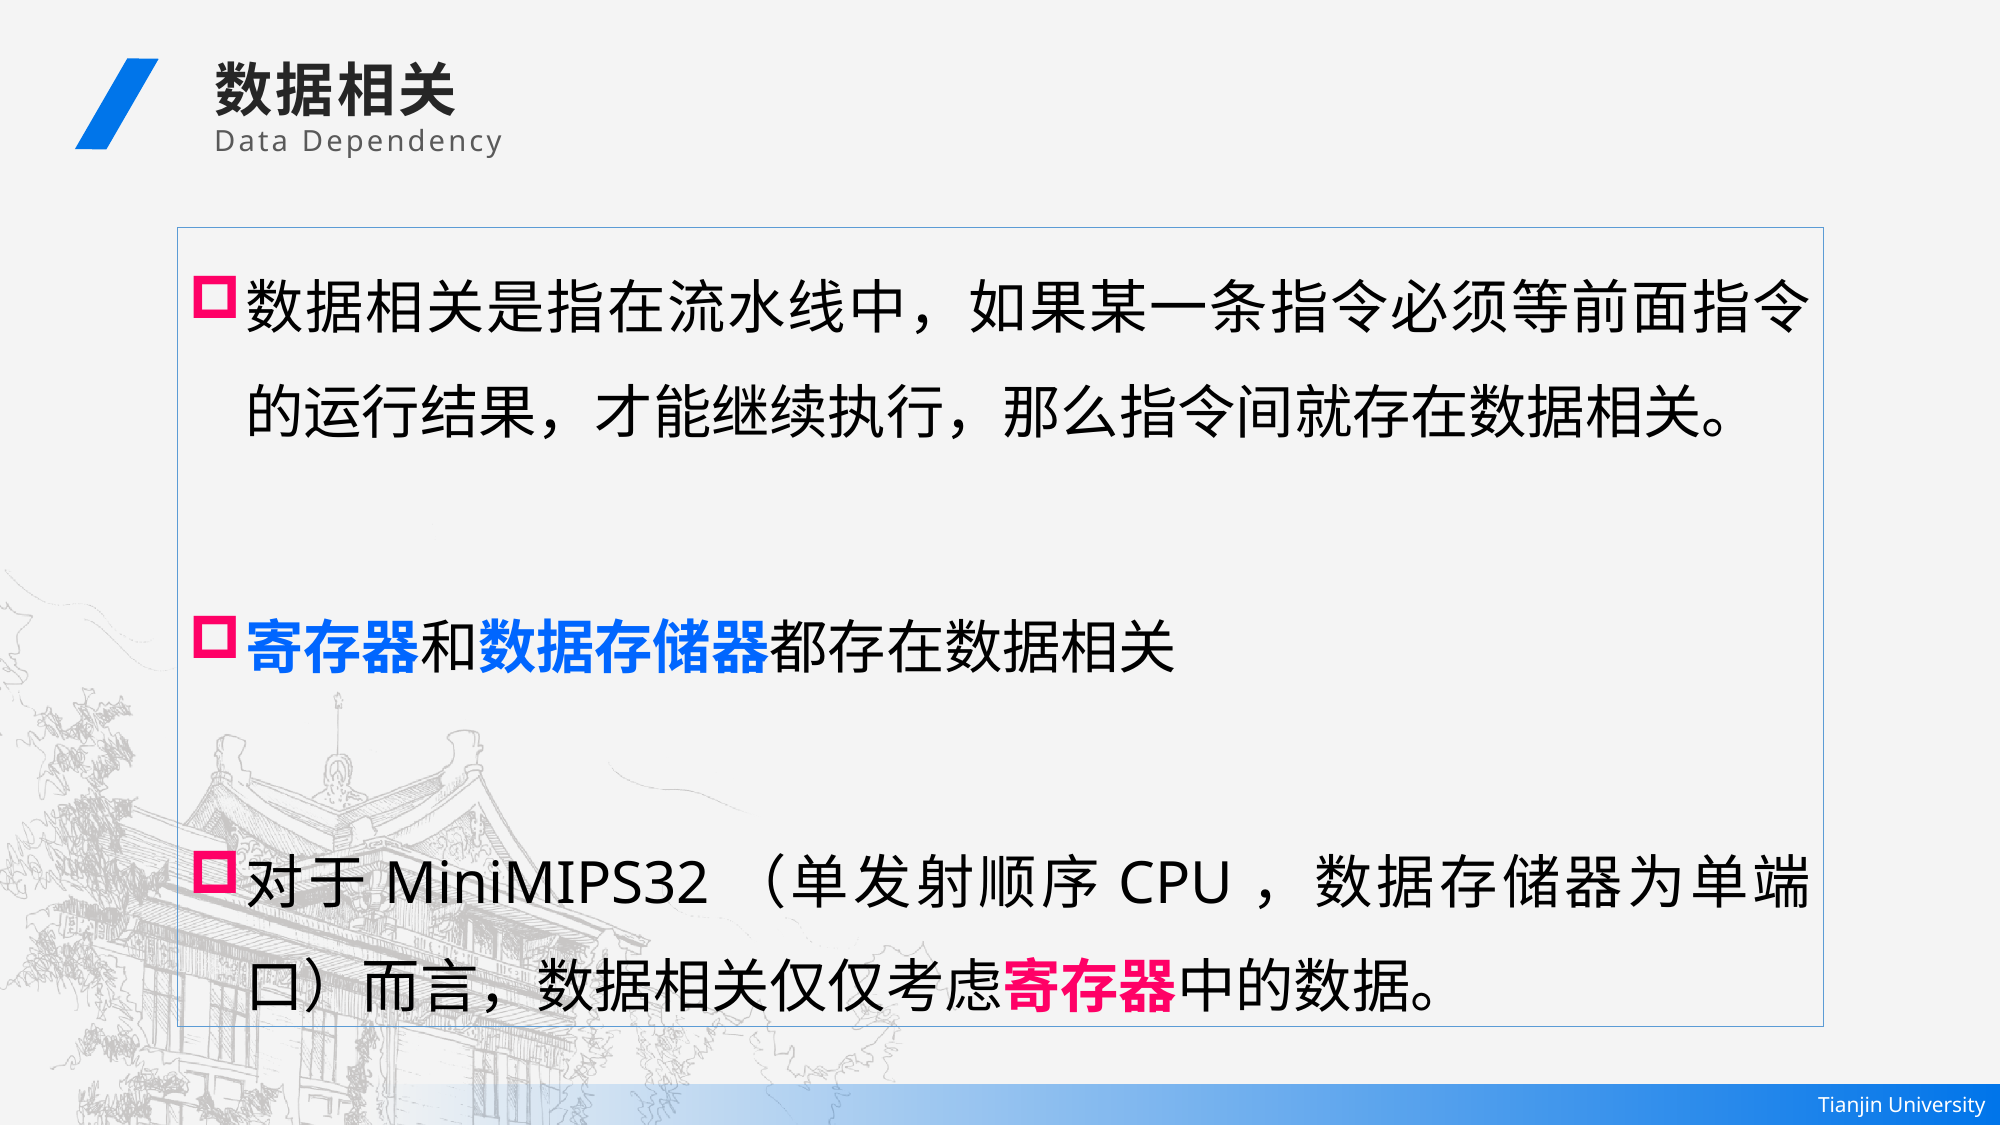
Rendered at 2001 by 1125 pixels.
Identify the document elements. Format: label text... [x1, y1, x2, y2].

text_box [98, 45, 618, 166]
text_box [74, 109, 98, 150]
text_box 数据相关是指在流水线中，如果某一条指令必须等前面指令的运行结果，才能继续执行，那么指令间就存在数据相关。 寄存器和数据存储器都存在数据相关 对于MiniMIPS32（单发射顺序CPU，数据存储器为单端口）而言，数据相关仅仅考虑寄存器中的数据。 [177, 227, 1824, 1027]
